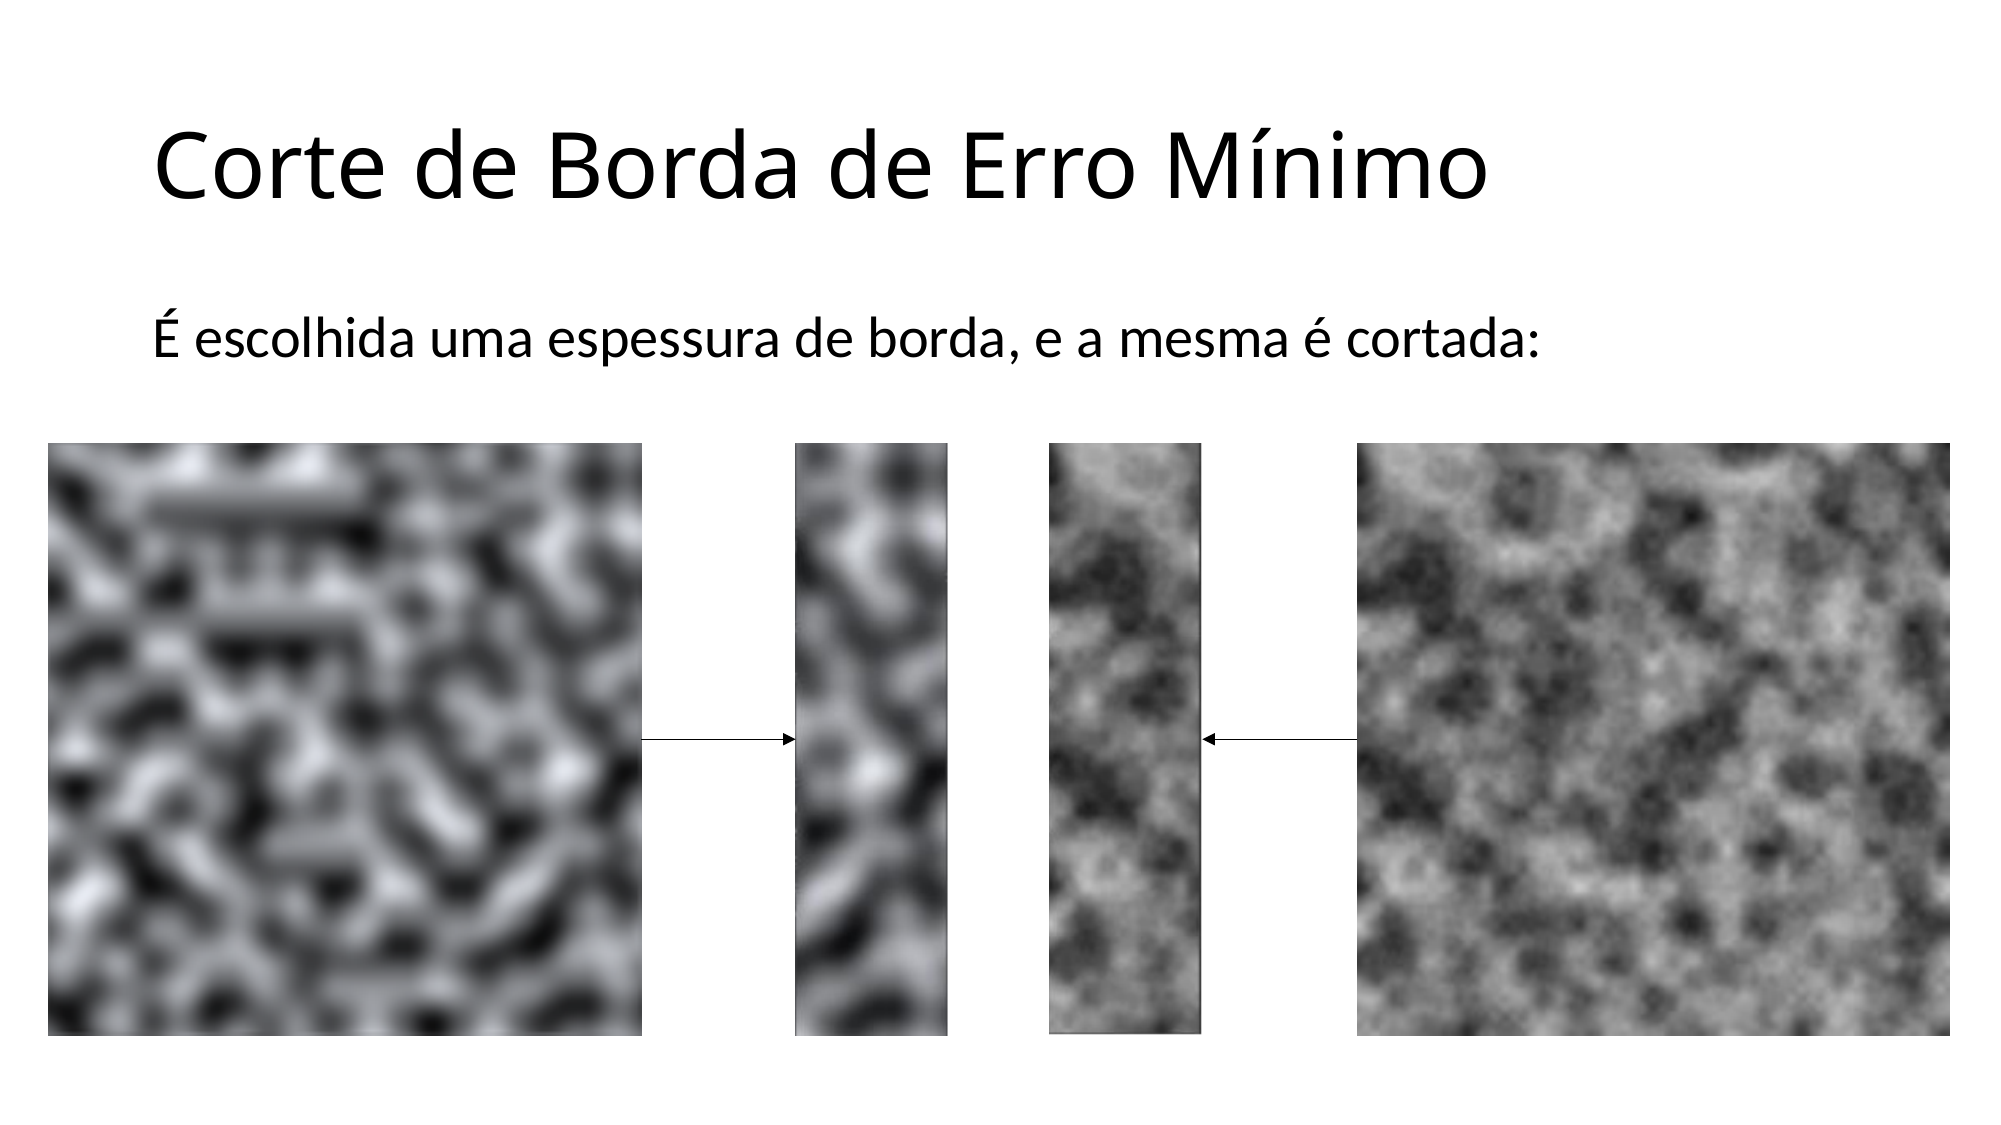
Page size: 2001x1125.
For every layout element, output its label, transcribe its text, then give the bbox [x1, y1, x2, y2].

list É escolhida uma espessura de borda, e a mesma é cortada: [137, 299, 1863, 1014]
picture [1049, 443, 1203, 1036]
picture [1356, 443, 1950, 1036]
picture [48, 443, 642, 1036]
title Corte de Borda de Erro Mínimo [137, 59, 1863, 278]
picture [795, 443, 951, 1036]
